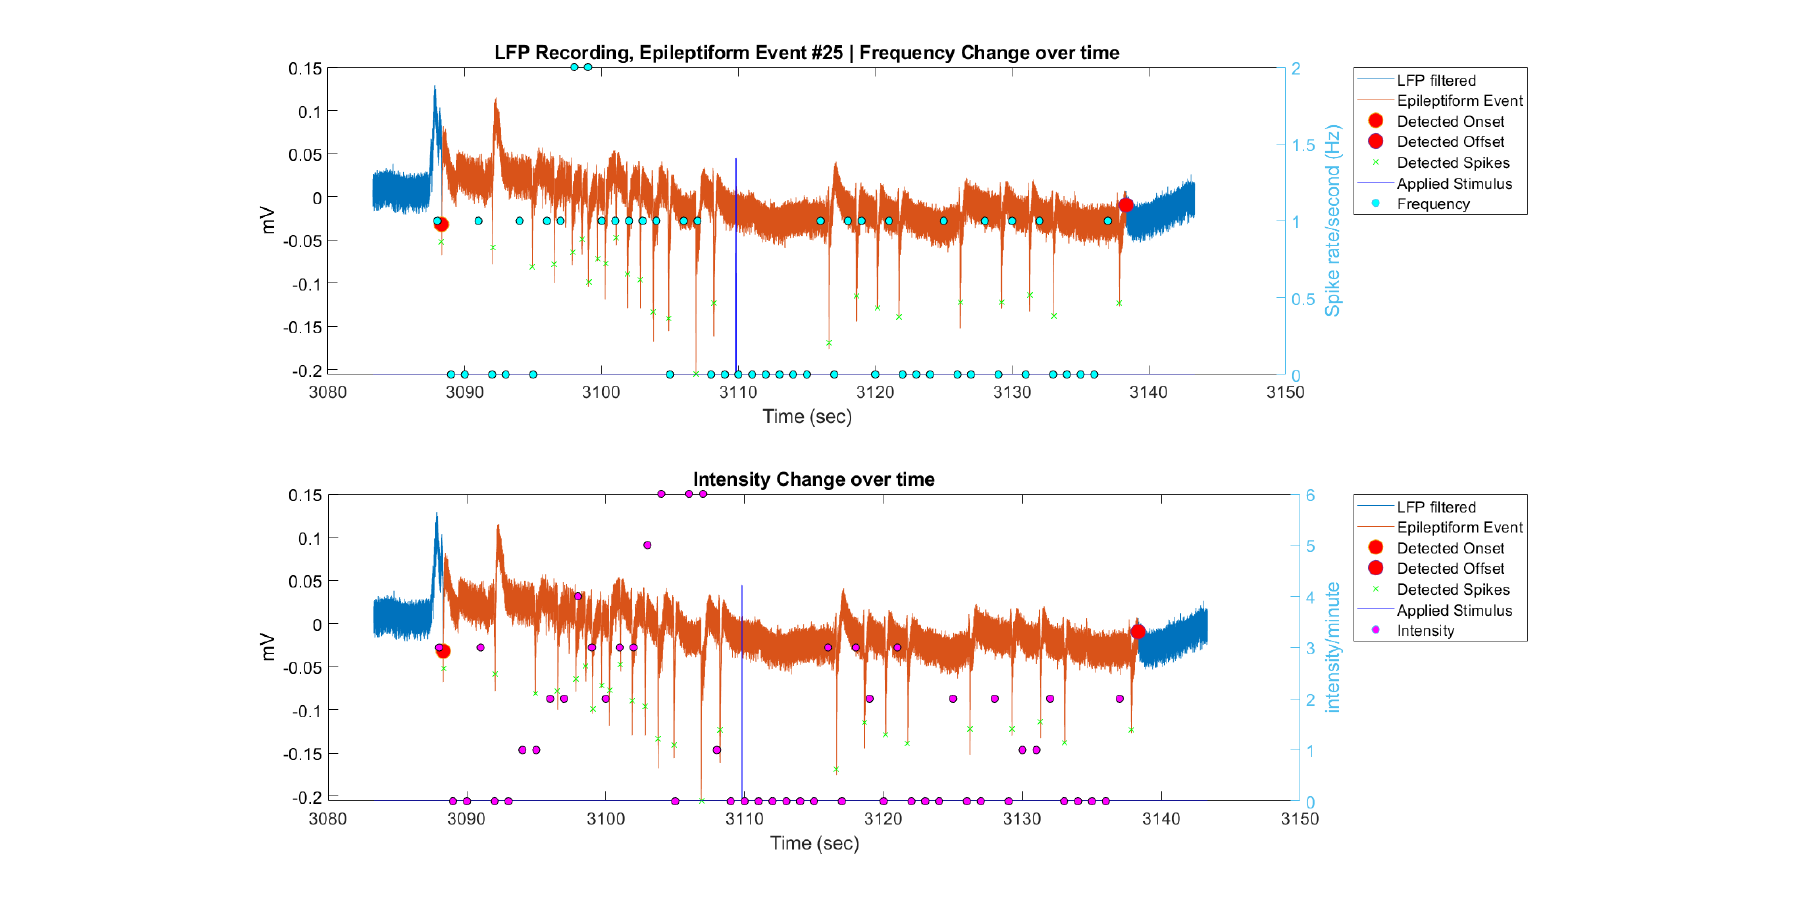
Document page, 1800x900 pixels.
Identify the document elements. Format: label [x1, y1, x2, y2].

picture [126, 0, 1674, 900]
